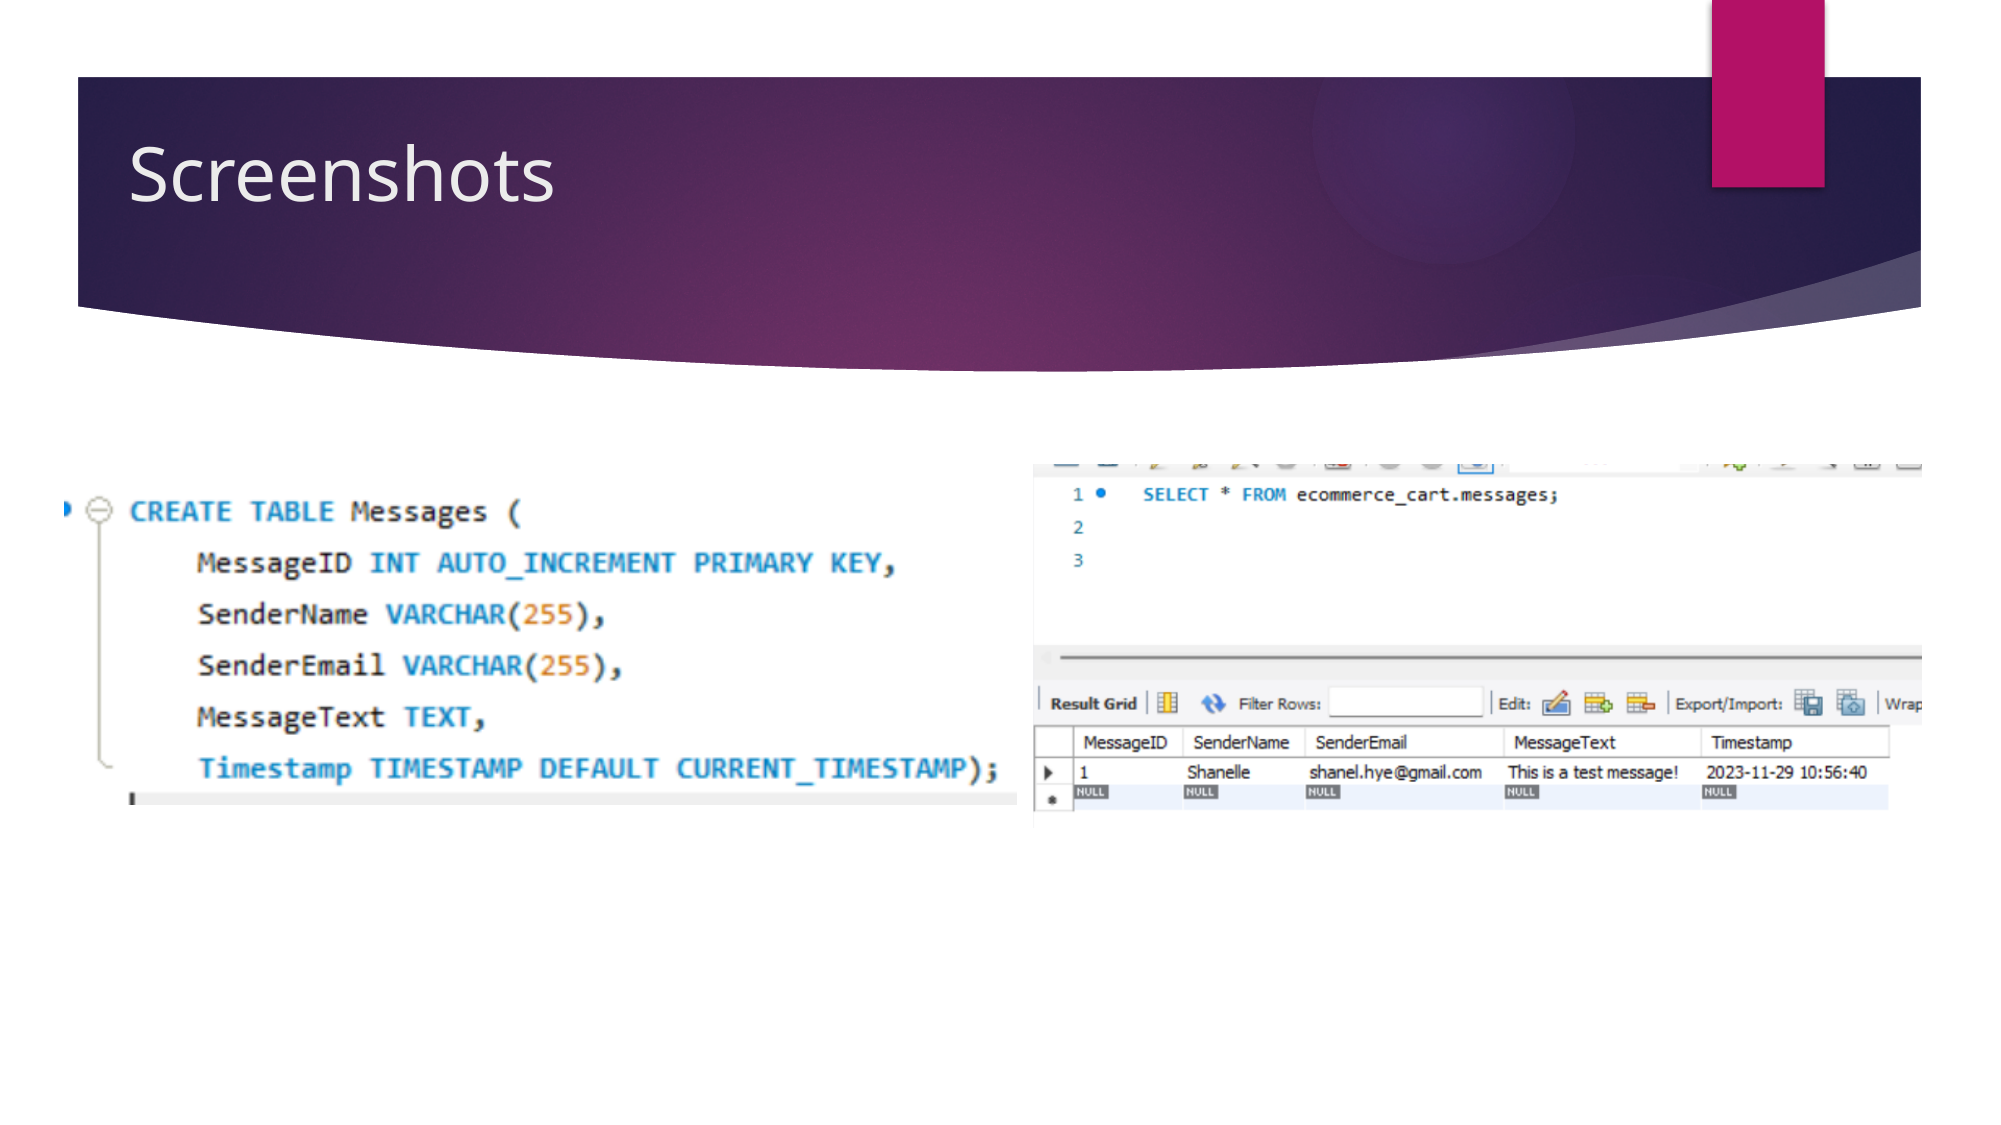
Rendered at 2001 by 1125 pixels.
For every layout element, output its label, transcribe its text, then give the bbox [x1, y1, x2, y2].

picture [64, 487, 1017, 805]
picture [1033, 464, 1922, 828]
title Screenshots [113, 113, 1551, 230]
